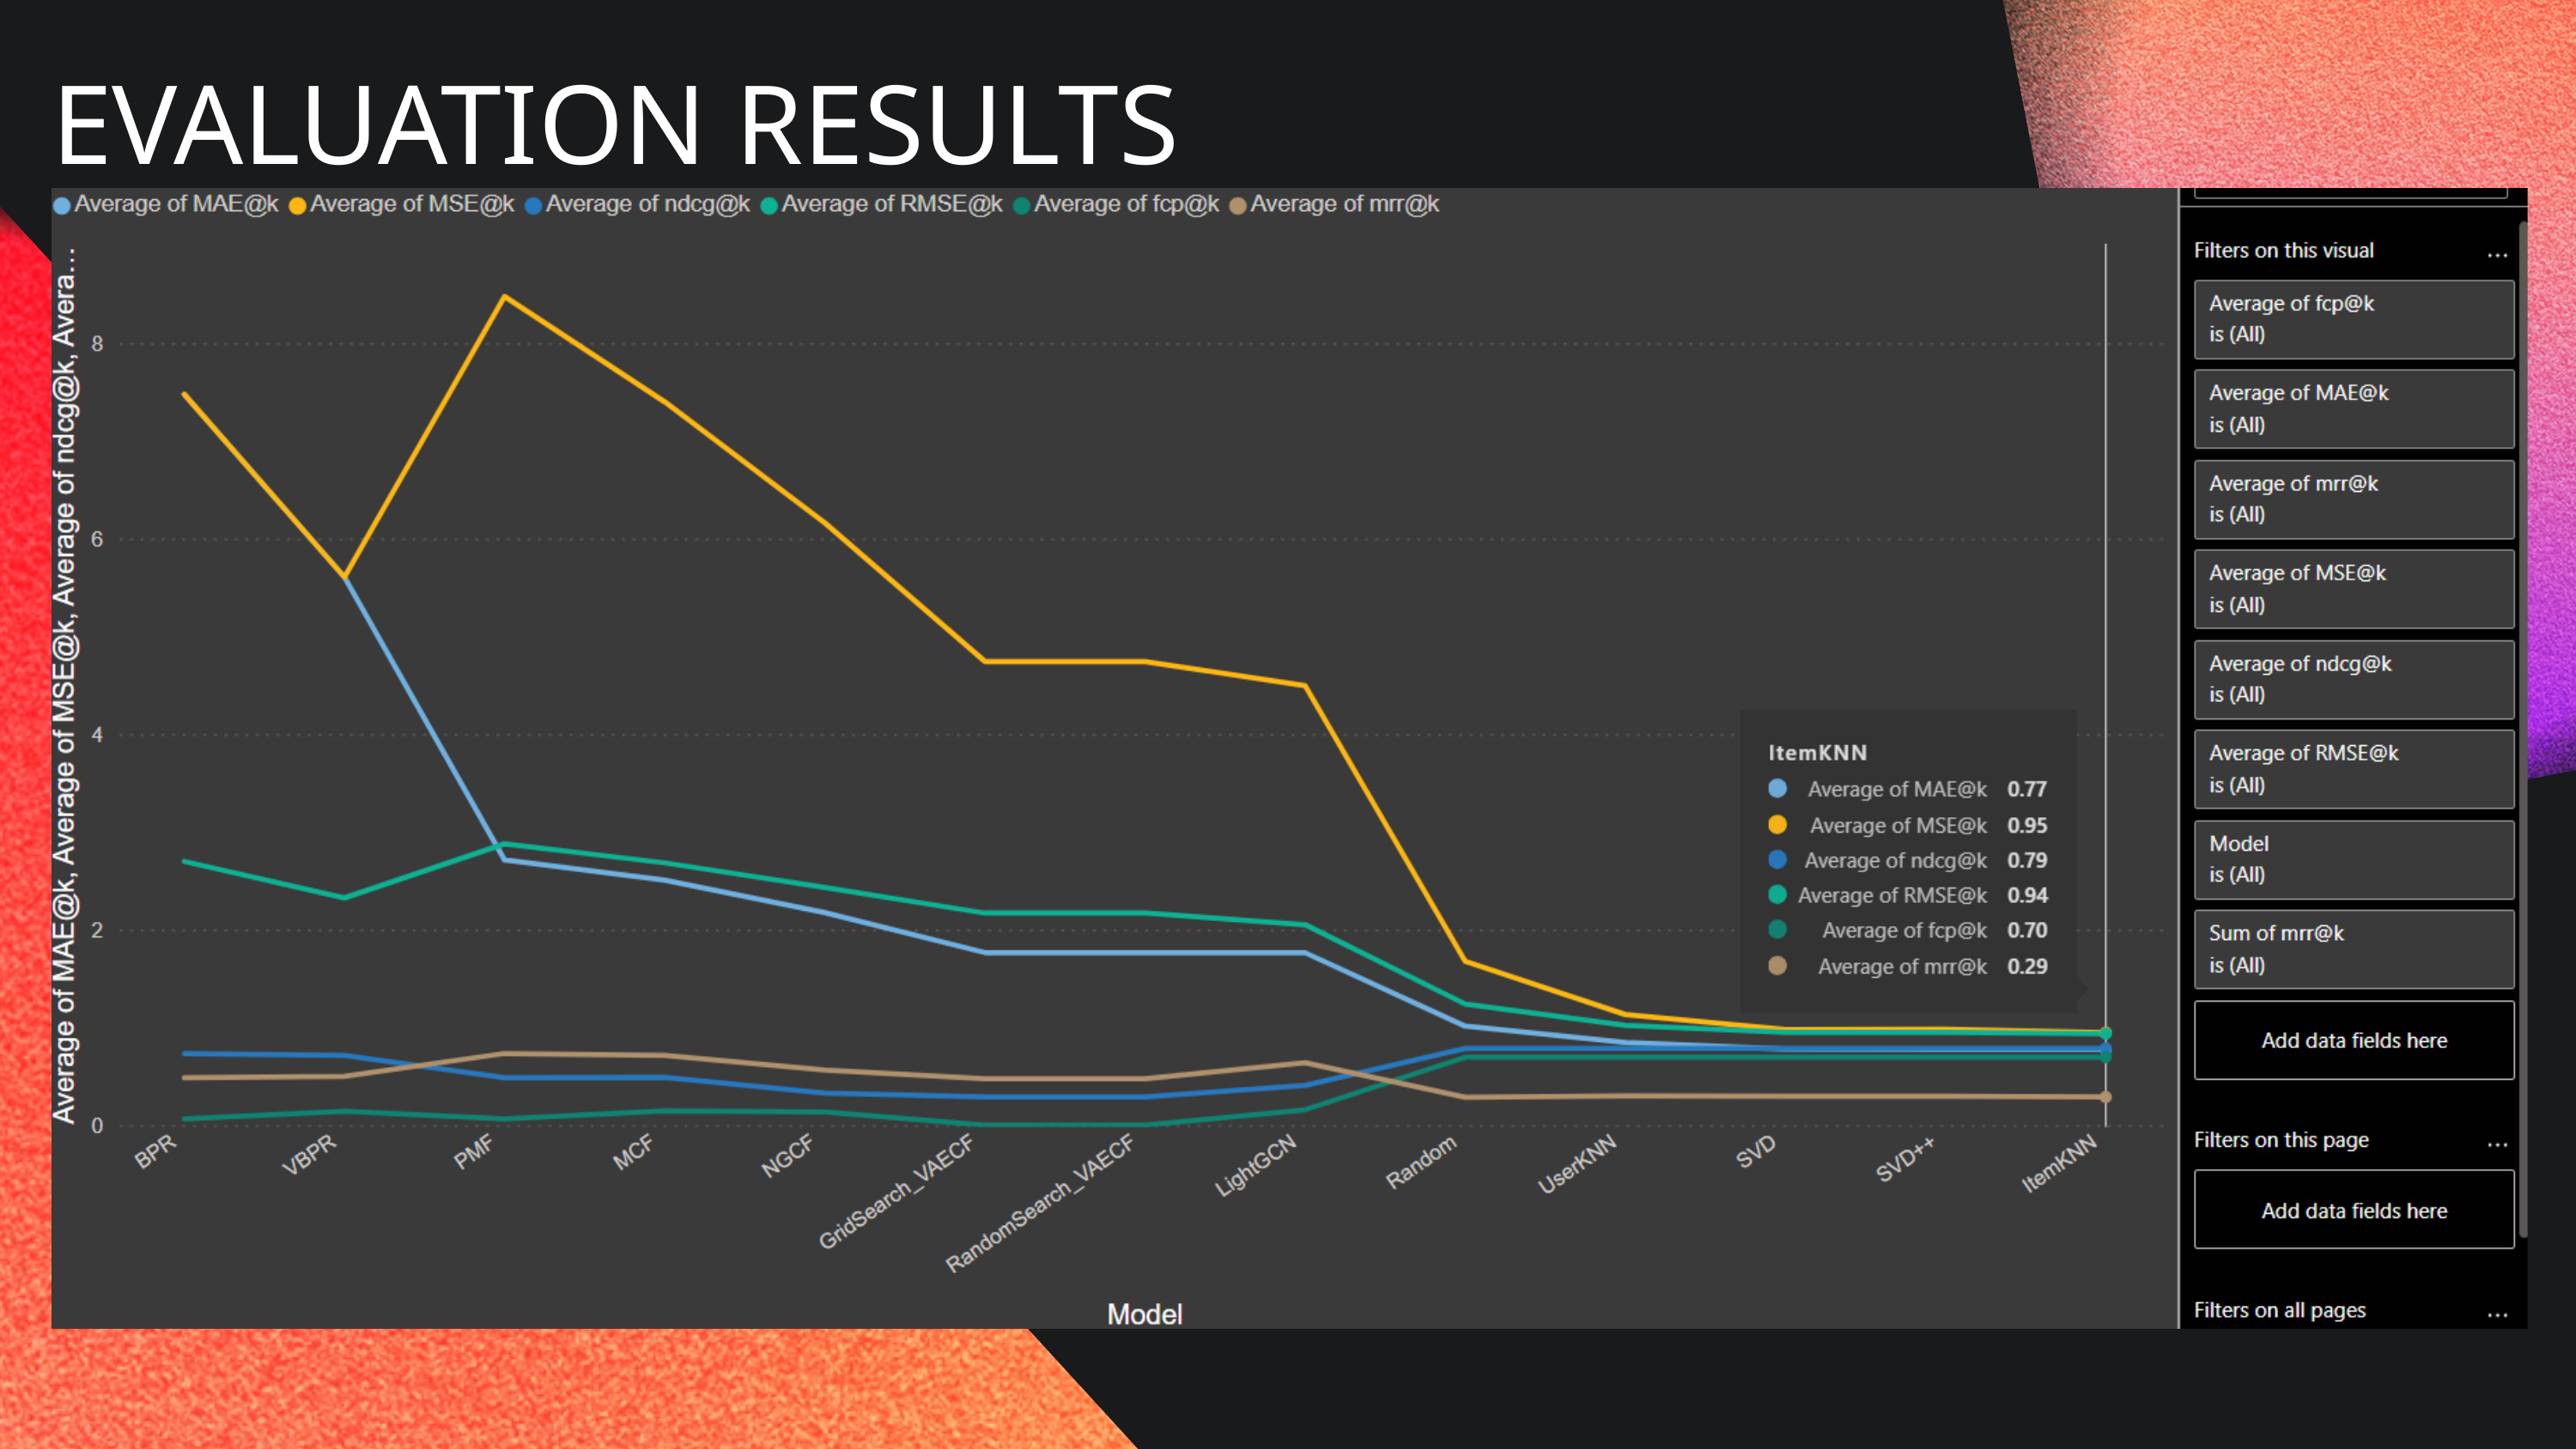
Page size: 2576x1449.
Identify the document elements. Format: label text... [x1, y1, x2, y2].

text_box [52, 188, 2528, 1329]
text_box [0, 206, 1139, 1449]
text_box [2002, 0, 2576, 779]
text_box EVALUATION RESULTS [52, 65, 2338, 186]
